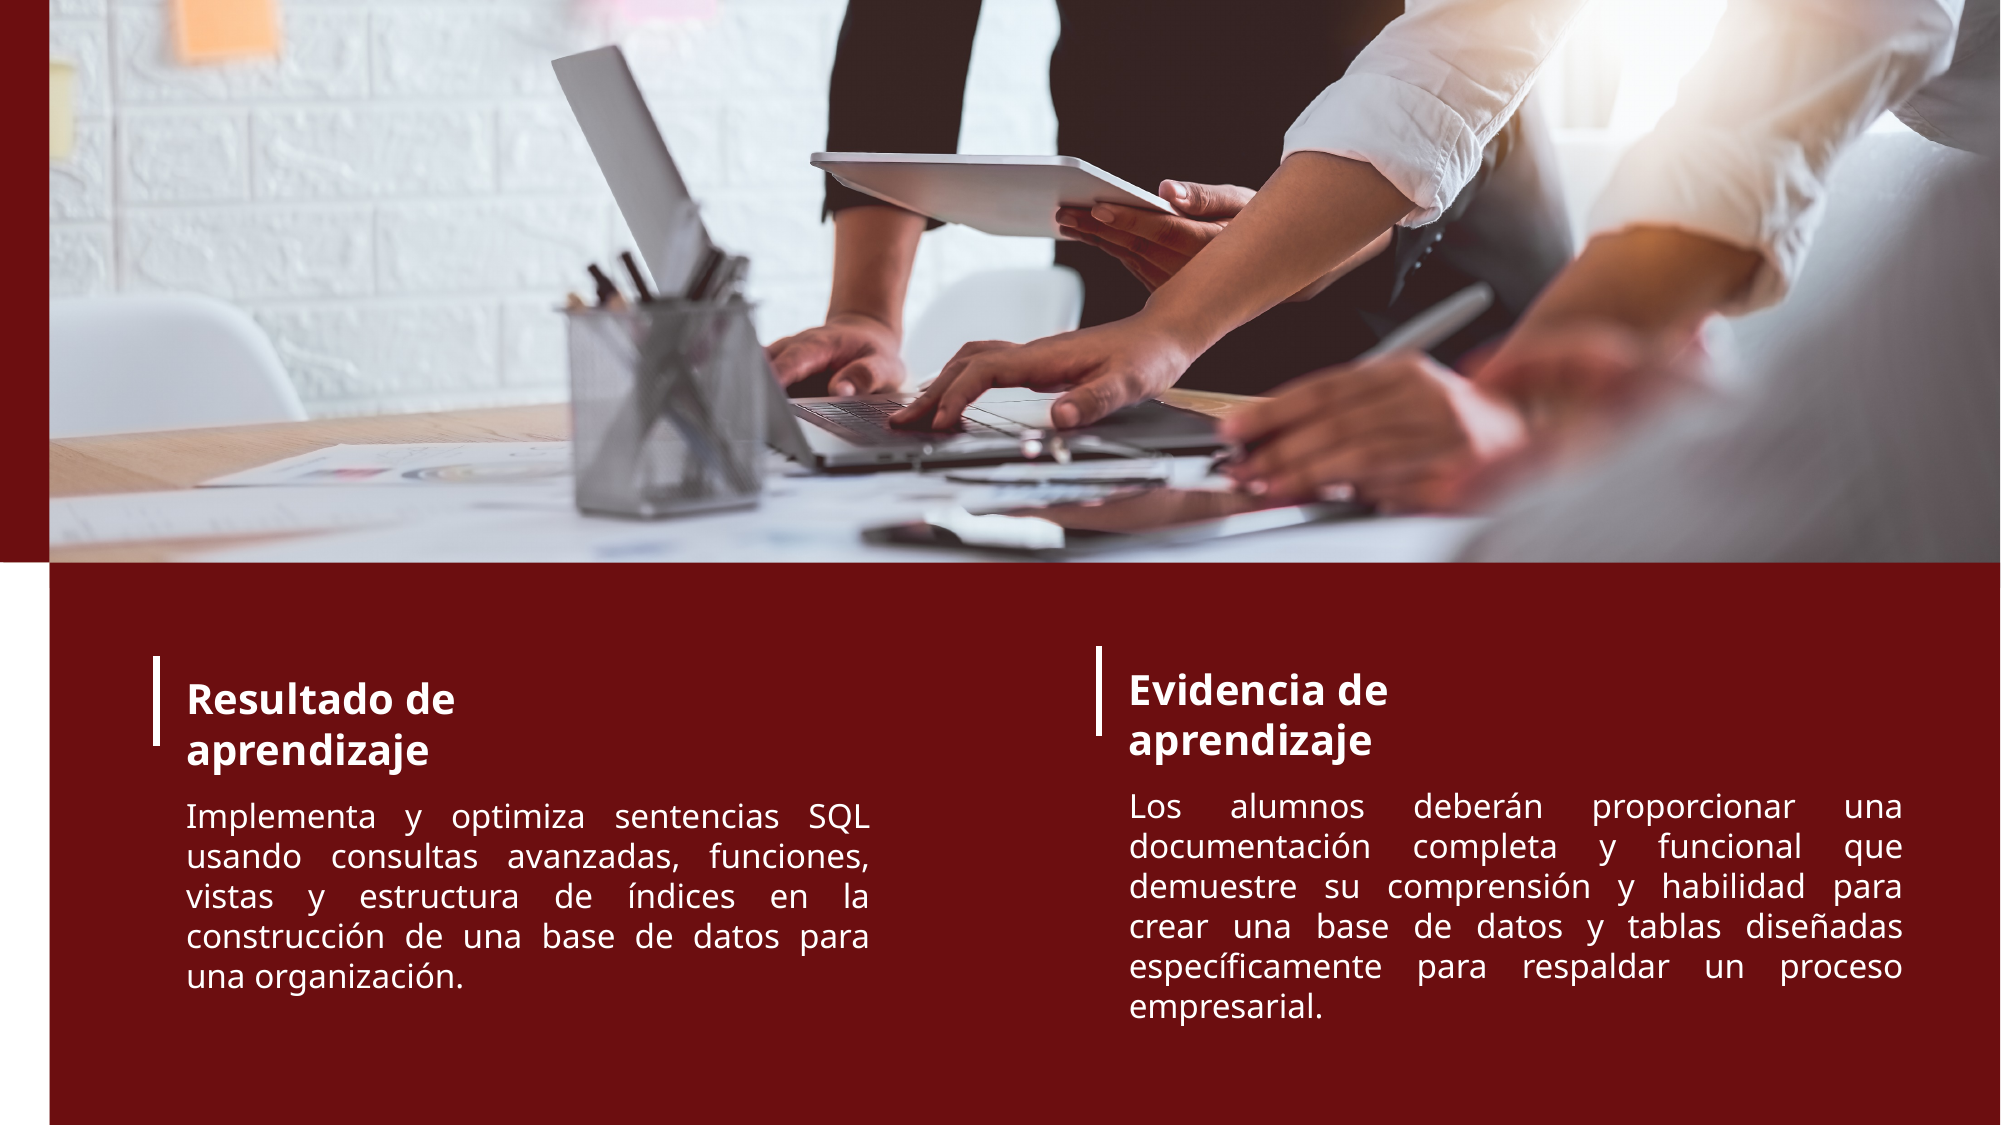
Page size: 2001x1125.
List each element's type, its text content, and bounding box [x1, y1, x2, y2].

picture [50, 0, 2001, 562]
text_box Resultado de aprendizaje [171, 665, 698, 781]
text_box Los alumnos deberán proporcionar una documentación completa y funcional que demuestre su comprensión y habilidad para crear una base de datos y tablas diseñadas específicamente para respaldar un proceso empresarial. [1113, 778, 1920, 1033]
text_box Evidencia de aprendizaje [1113, 656, 1641, 771]
text_box Implementa y optimiza sentencias SQL usando consultas avanzadas, funciones, vistas y estructura de índices en la construcción de una base de datos para una organización. [171, 788, 886, 1003]
